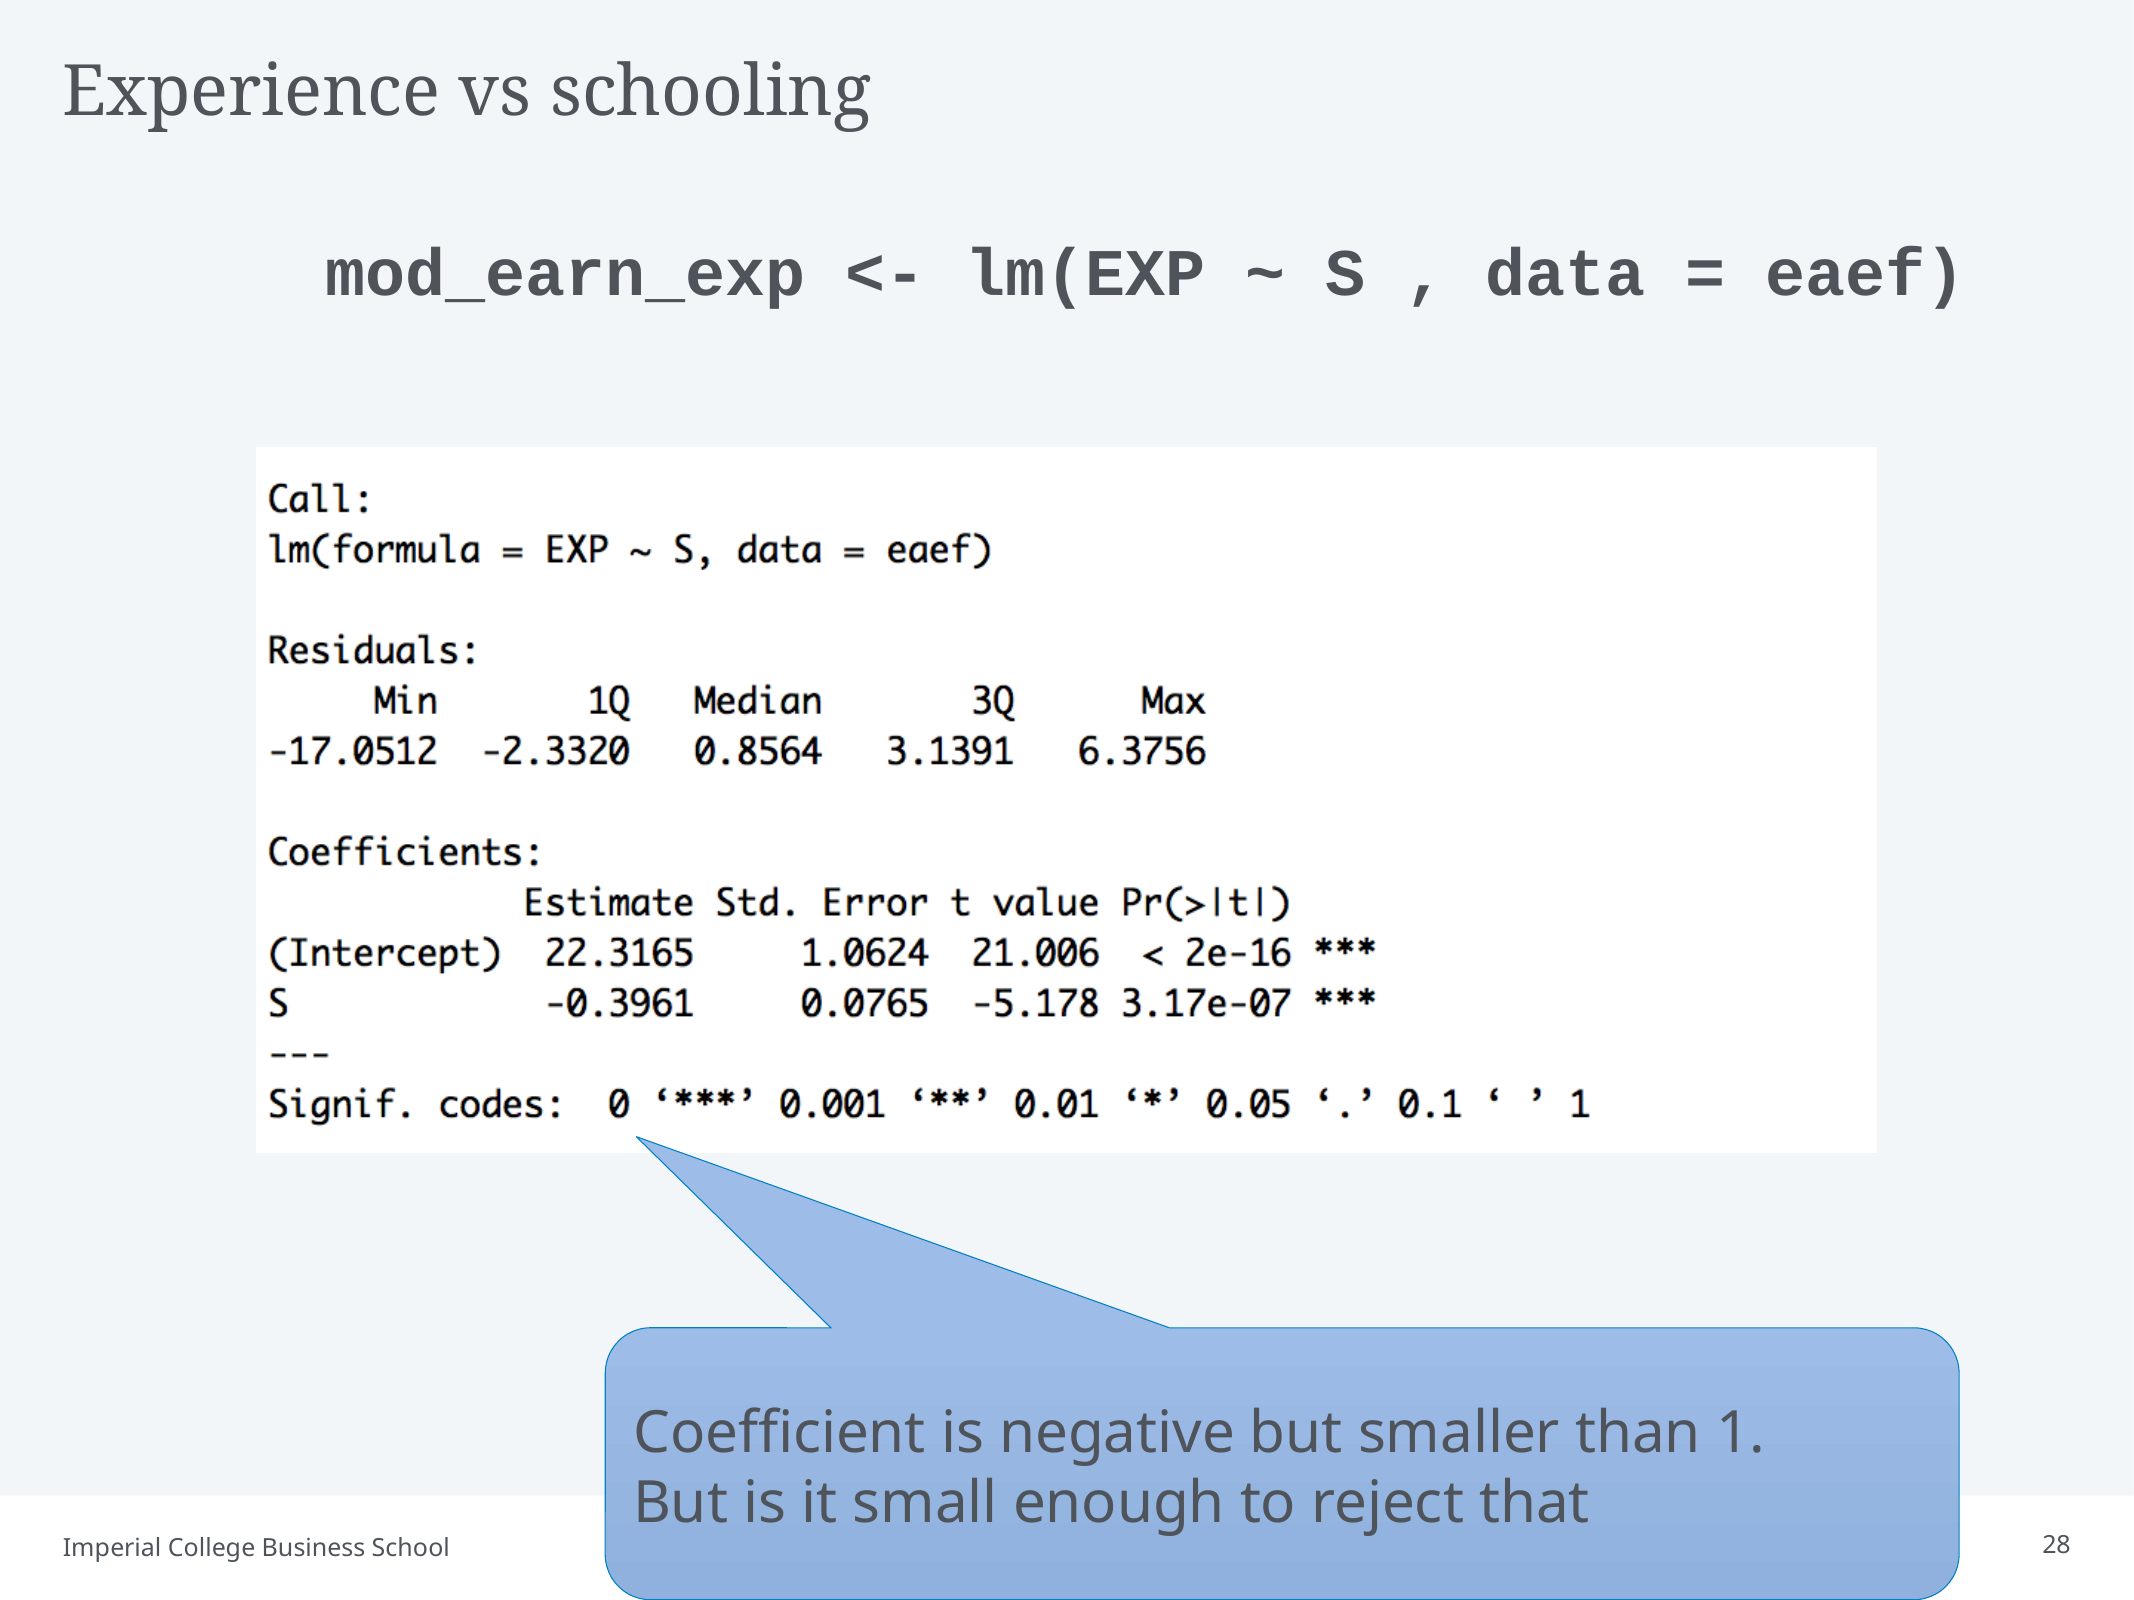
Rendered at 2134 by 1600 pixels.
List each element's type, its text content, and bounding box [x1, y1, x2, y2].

title Experience vs schooling [62, 50, 2071, 195]
text_box mod_earn_exp <- lm(EXP ~ S , data = eaef) [311, 221, 2071, 316]
picture [256, 447, 1877, 1153]
